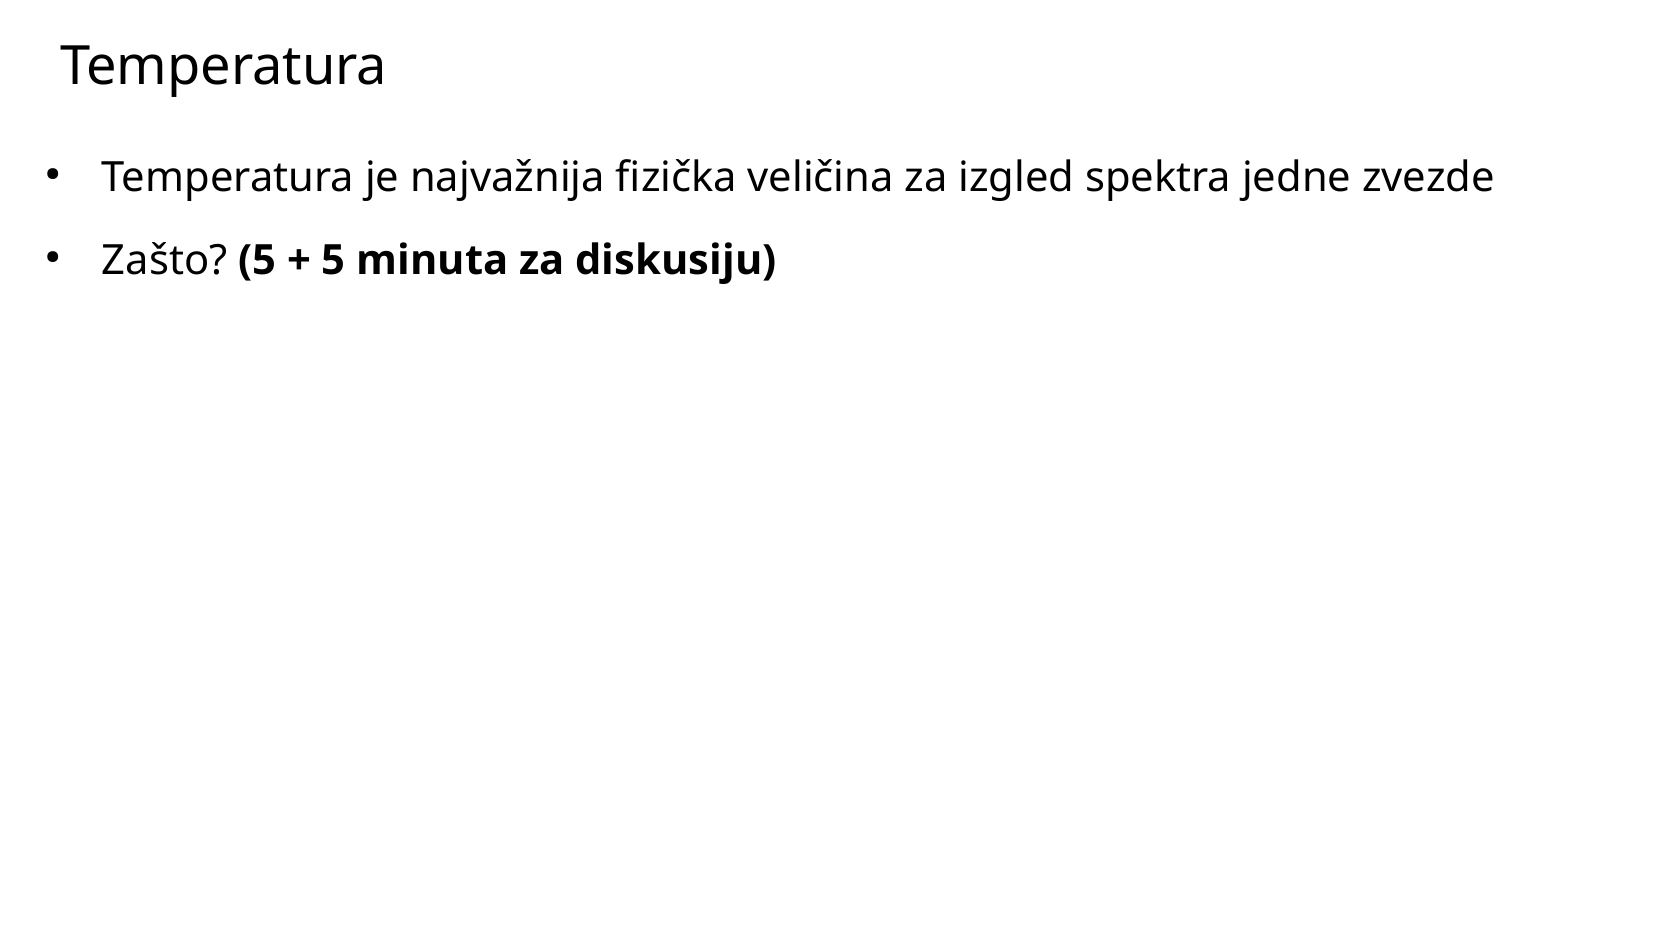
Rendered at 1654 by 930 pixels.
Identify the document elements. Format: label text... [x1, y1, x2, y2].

list Temperatura je najvažnija fizička veličina za izgled spektra jedne zvezde Zašto? (5 + 5 minuta za diskusiju) [45, 149, 1635, 880]
title Temperatura [59, 13, 1648, 113]
